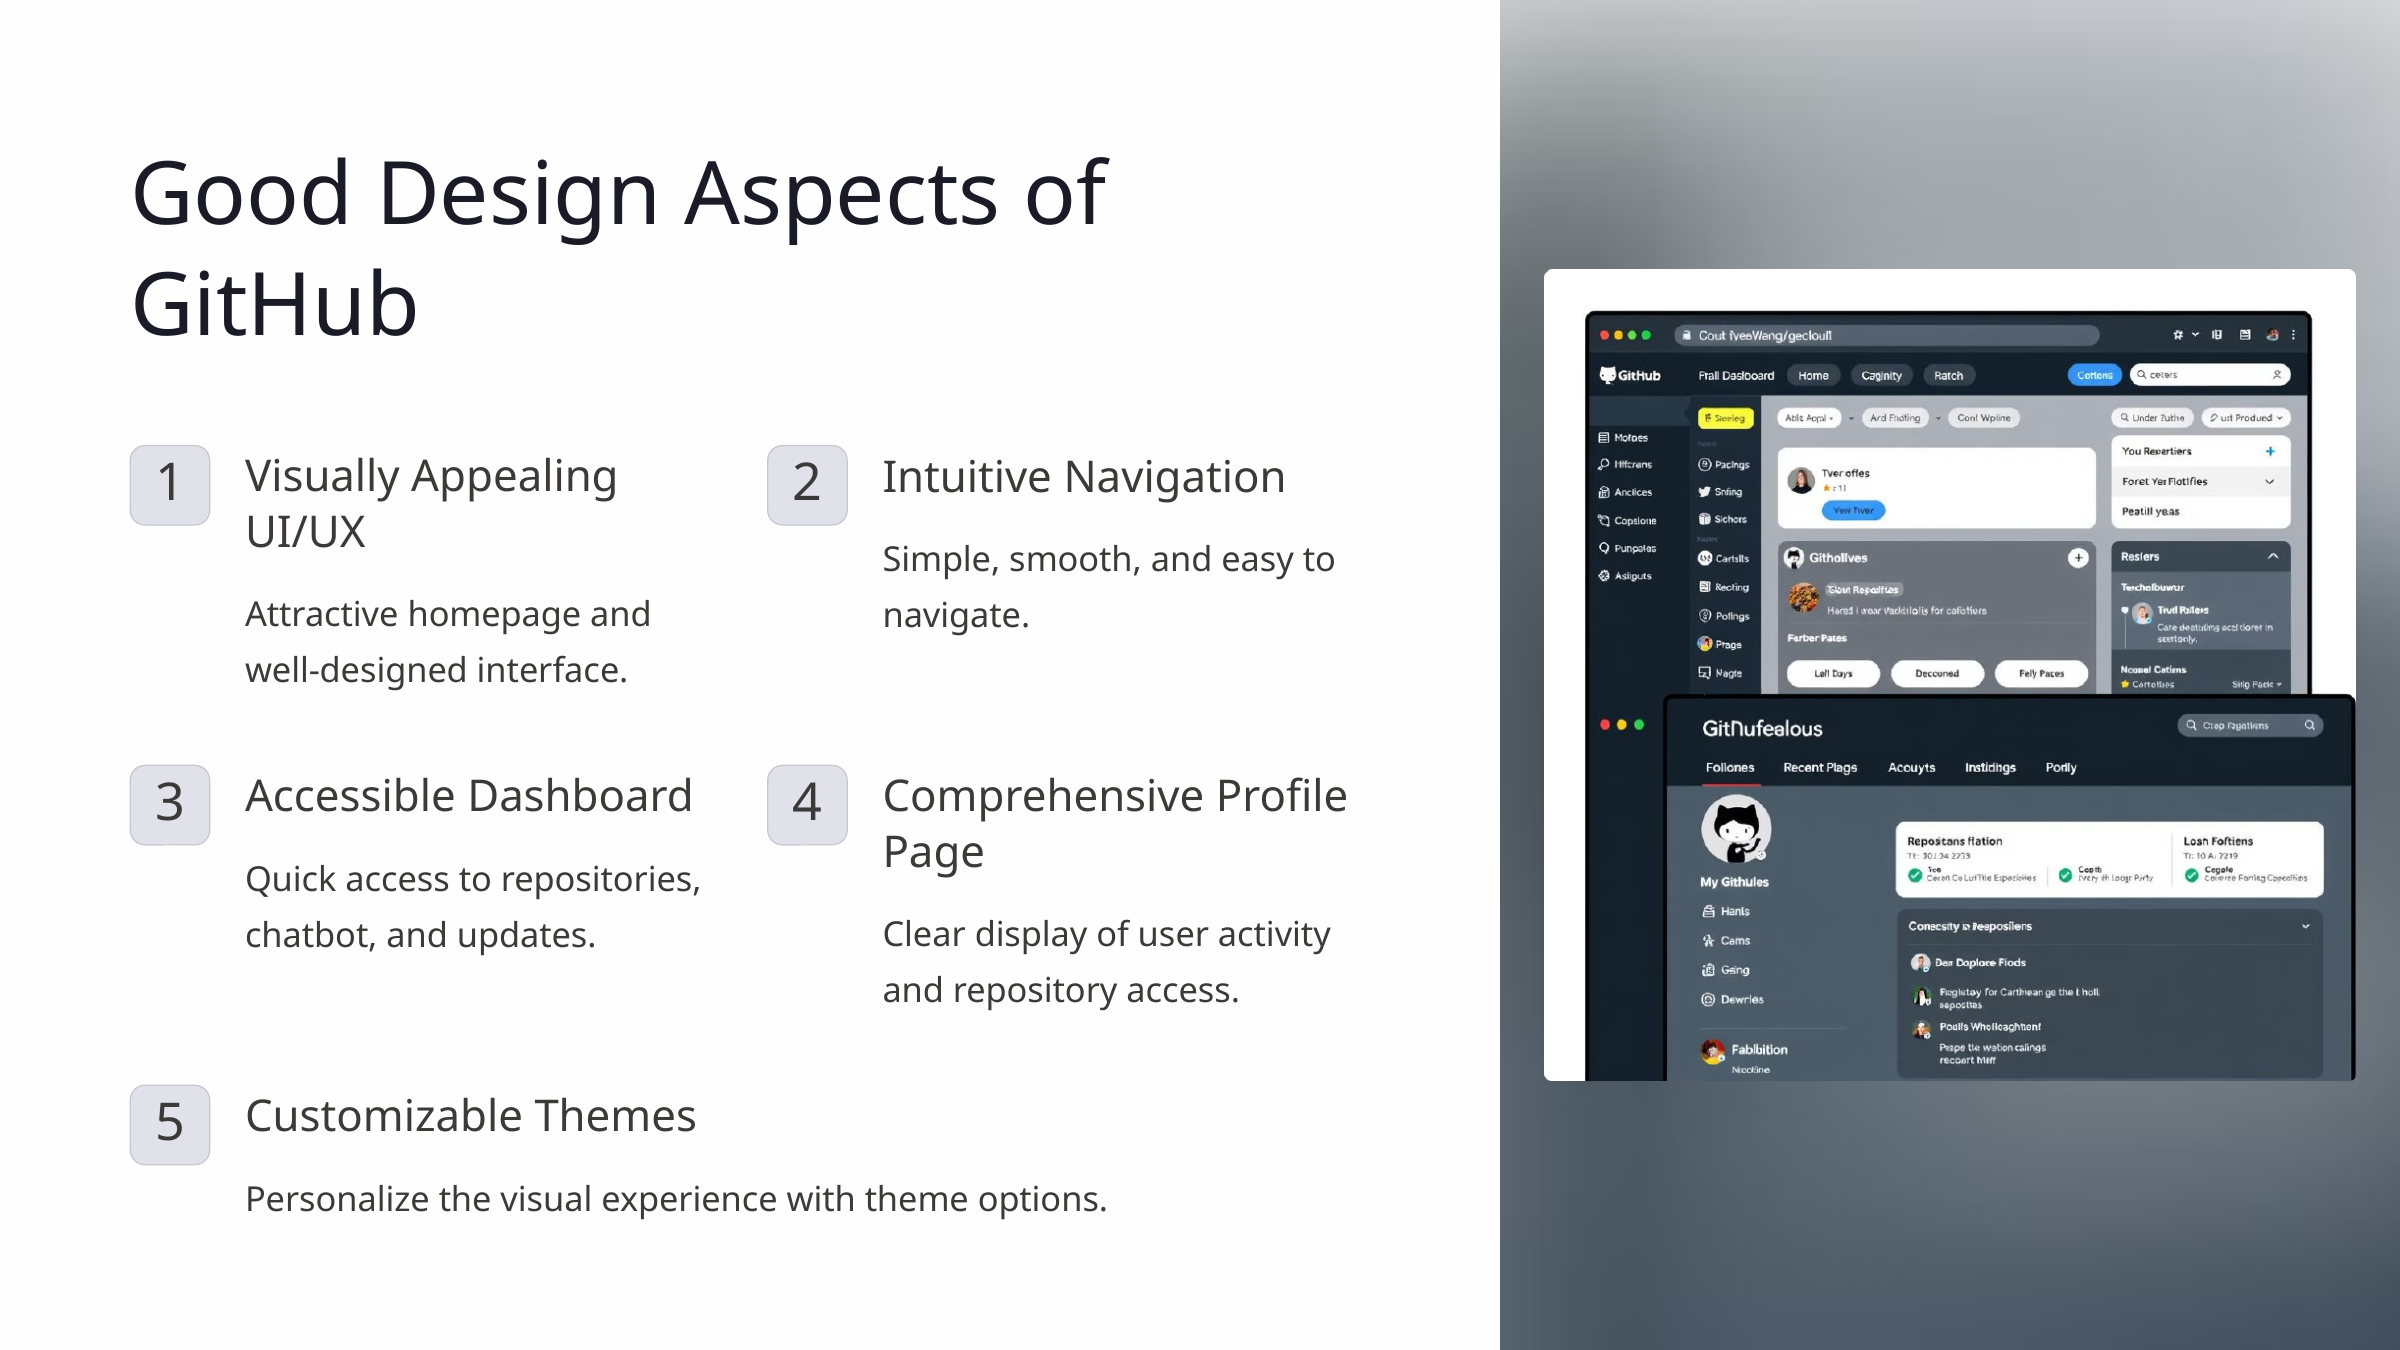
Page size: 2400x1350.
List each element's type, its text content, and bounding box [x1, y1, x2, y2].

text_box Quick access to repositories, chatbot, and updates. [245, 841, 733, 955]
text_box 3 [155, 778, 185, 832]
text_box [130, 1085, 210, 1165]
text_box [130, 765, 210, 845]
text_box Intuitive Navigation [882, 445, 1325, 501]
text_box 2 [793, 458, 822, 512]
text_box [767, 445, 848, 526]
text_box Personalize the visual experience with theme options. [245, 1161, 1370, 1219]
text_box 5 [155, 1098, 185, 1152]
text_box Attractive homepage and well-designed interface. [245, 577, 733, 691]
picture [1499, 0, 2400, 1350]
text_box Simple, smooth, and easy to navigate. [882, 521, 1370, 635]
text_box 4 [792, 778, 822, 832]
text_box Customizable Themes [245, 1085, 702, 1141]
text_box Comprehensive Profile Page [882, 765, 1370, 876]
text_box Accessible Dashboard [245, 765, 700, 821]
text_box 1 [158, 458, 182, 512]
text_box Clear display of user activity and repository access. [882, 896, 1370, 1011]
text_box Good Design Aspects of GitHub [130, 131, 1370, 353]
text_box [130, 445, 210, 526]
text_box Visually Appealing UI/UX [245, 445, 733, 556]
text_box [767, 765, 848, 845]
